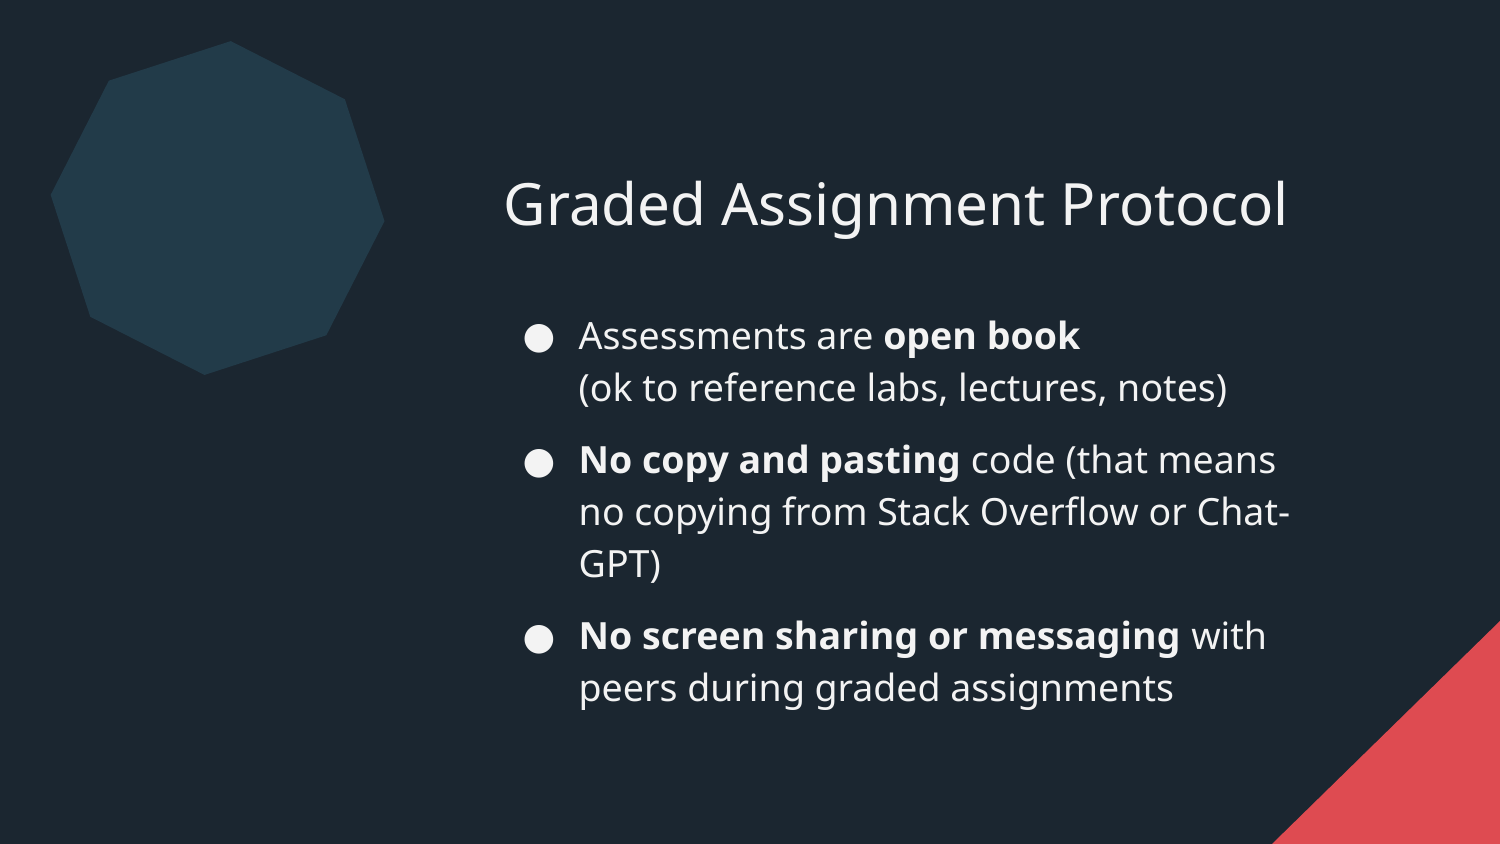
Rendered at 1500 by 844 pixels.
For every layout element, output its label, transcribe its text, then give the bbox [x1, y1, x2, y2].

text_box [1272, 620, 1500, 844]
text_box [50, 41, 385, 375]
text_box Graded Assignment Protocol Assessments are open book (ok to reference labs, lectures, notes) No copy and pasting code (that means no copying from Stack Overflow or Chat-GPT) No screen sharing or messaging with peers during graded assignments [488, 151, 1333, 724]
